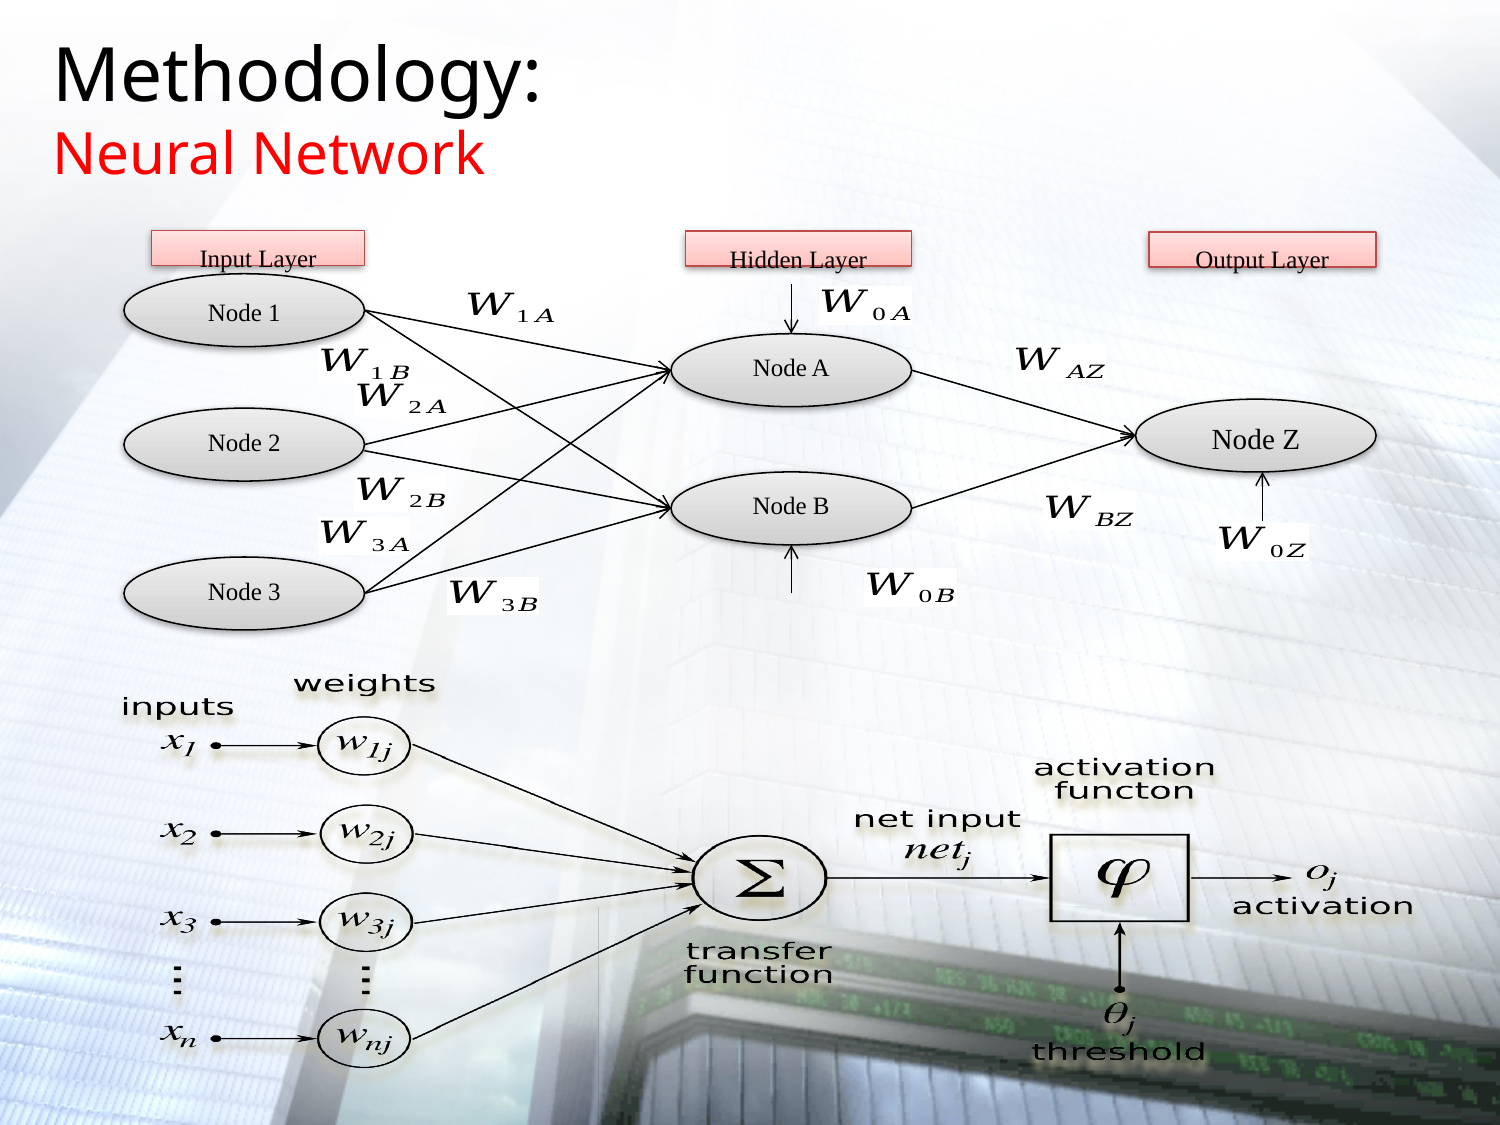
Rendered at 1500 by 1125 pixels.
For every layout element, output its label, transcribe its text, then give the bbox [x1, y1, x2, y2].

picture [0, 0, 1500, 1125]
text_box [123, 230, 1377, 631]
title Methodology: Neural Network [37, 12, 1463, 200]
